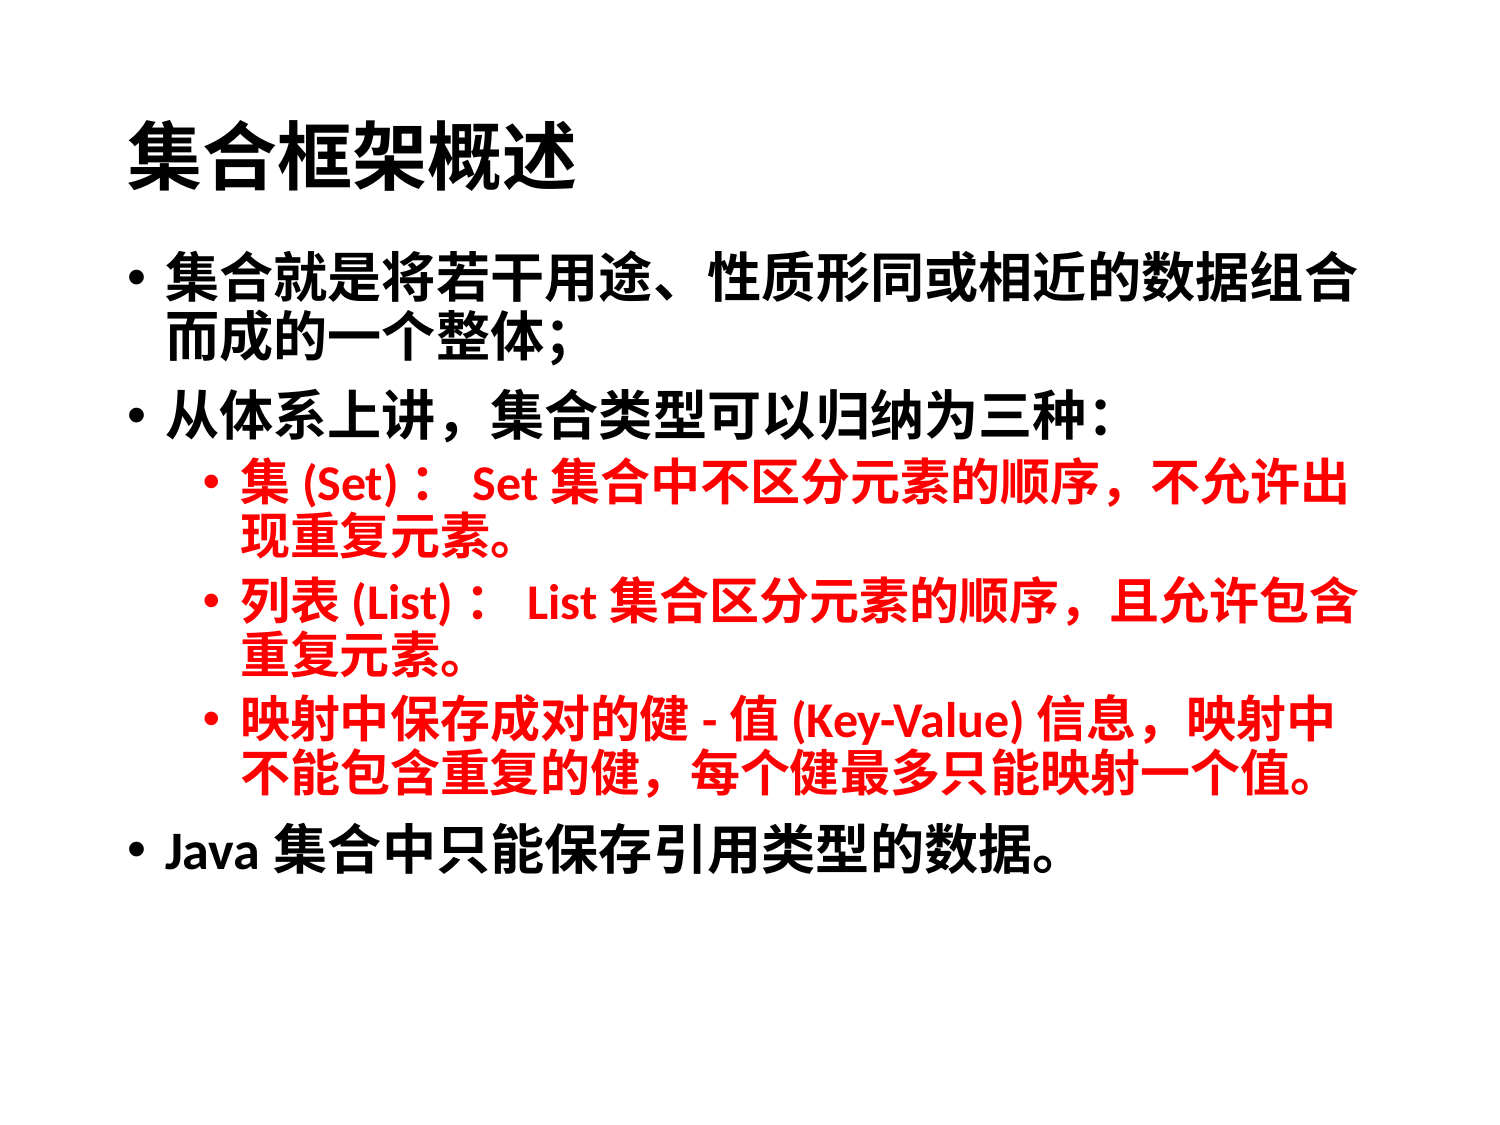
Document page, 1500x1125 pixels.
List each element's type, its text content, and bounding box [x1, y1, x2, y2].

title 集合框架概述 [112, 101, 1388, 220]
list 集合就是将若干用途、性质形同或相近的数据组合而成的一个整体； 从体系上讲，集合类型可以归纳为三种： 集(Set)：Set集合中不区分元素的顺序，不允许出现重复元素。 列表(List)：List集合区分元素的顺序，且允许包含重复元素。 映射中保存成对的健-值(Key-Value)信息，映射中不能包含重复的健，每个健最多只能映射一个值。 Java集合中只能保存引用类型的数据。 [112, 243, 1388, 977]
